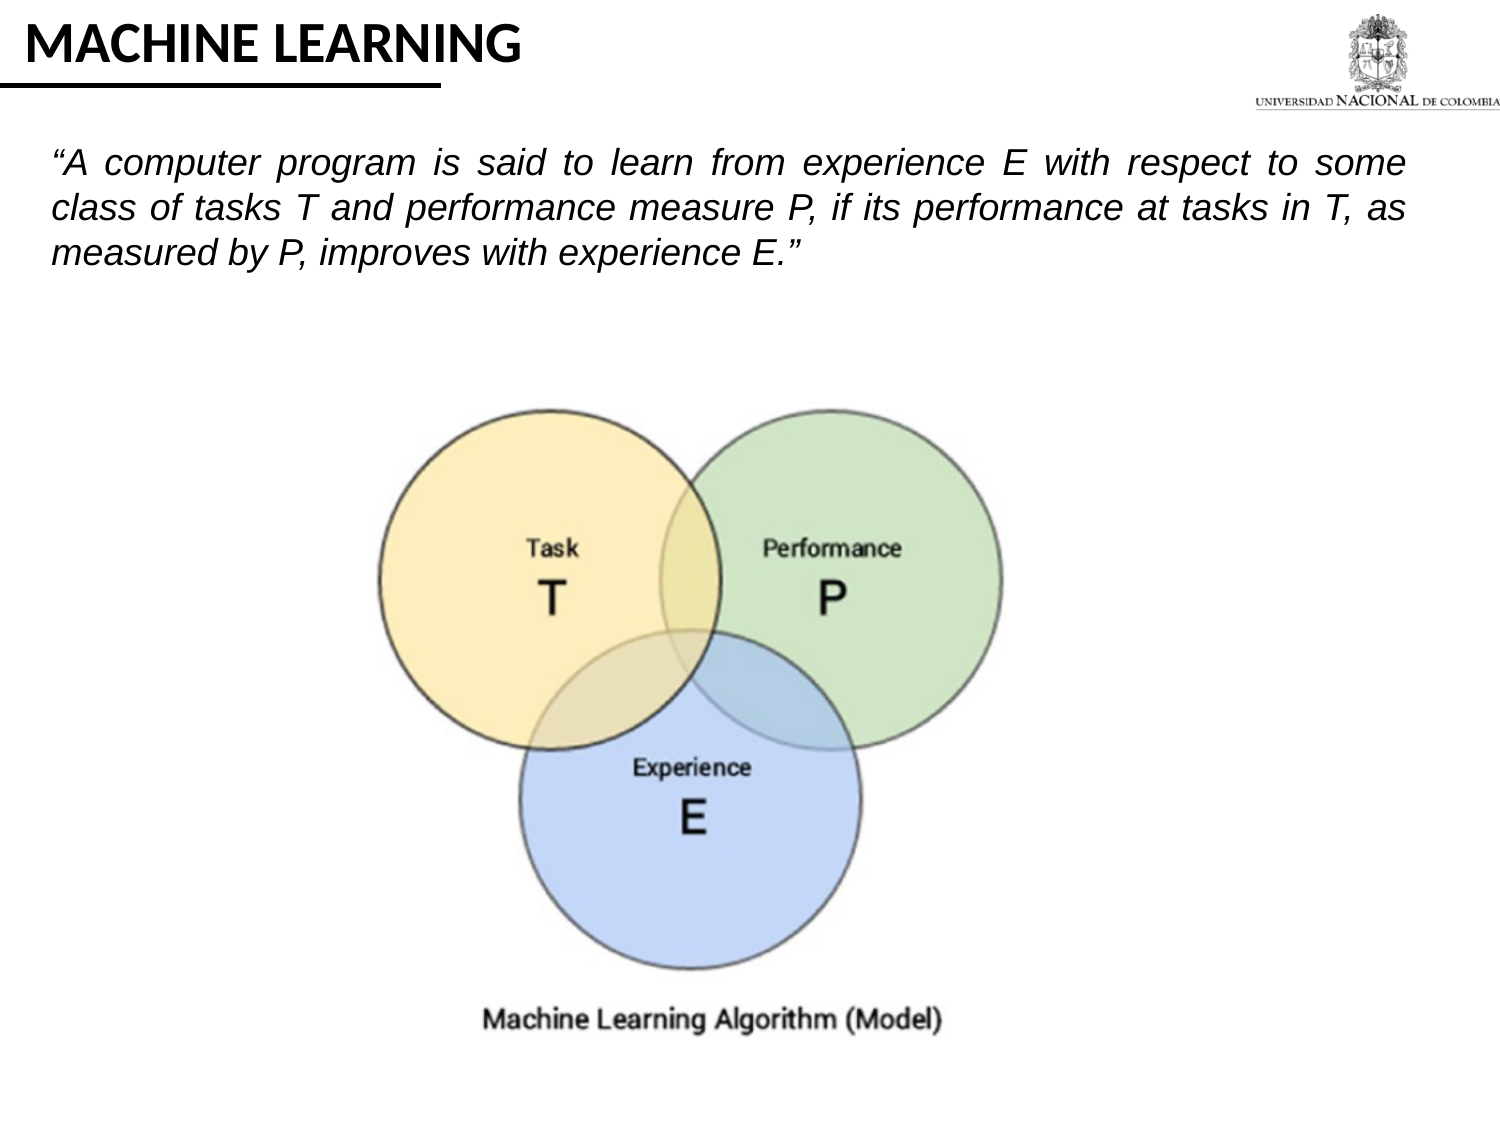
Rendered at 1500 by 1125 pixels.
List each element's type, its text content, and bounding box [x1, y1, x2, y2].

text_box MACHINE LEARNING [9, 0, 794, 83]
text_box “A computer program is said to learn from experience E with respect to some class of tasks T and performance measure P, if its performance at tasks in T, as measured by P, improves with experience E.” [36, 130, 1422, 281]
picture [335, 399, 1044, 1040]
picture [1255, 14, 1500, 113]
